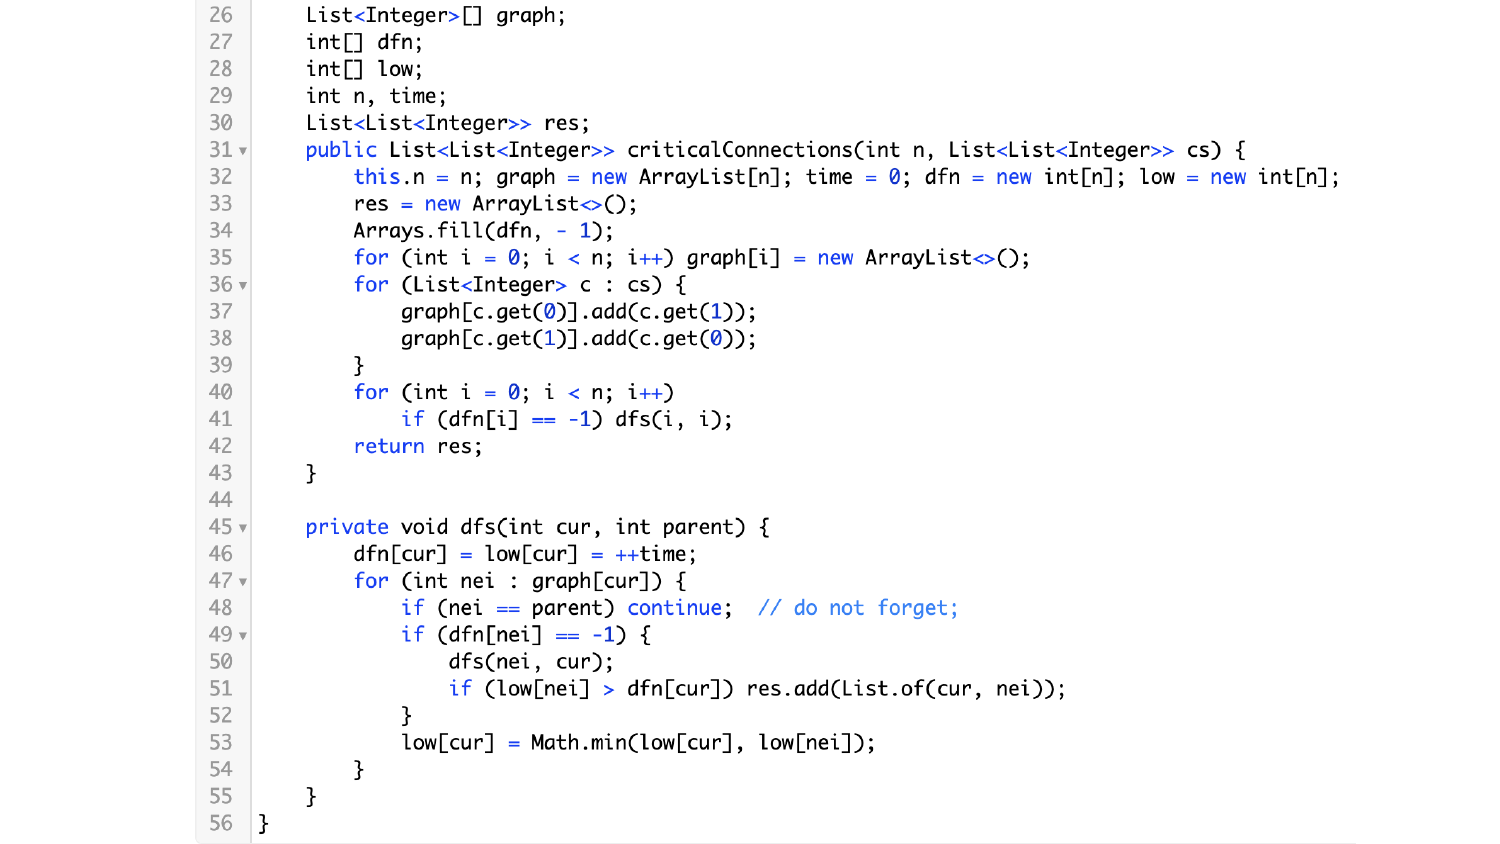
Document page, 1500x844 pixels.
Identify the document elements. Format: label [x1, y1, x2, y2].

picture [181, 0, 1356, 844]
